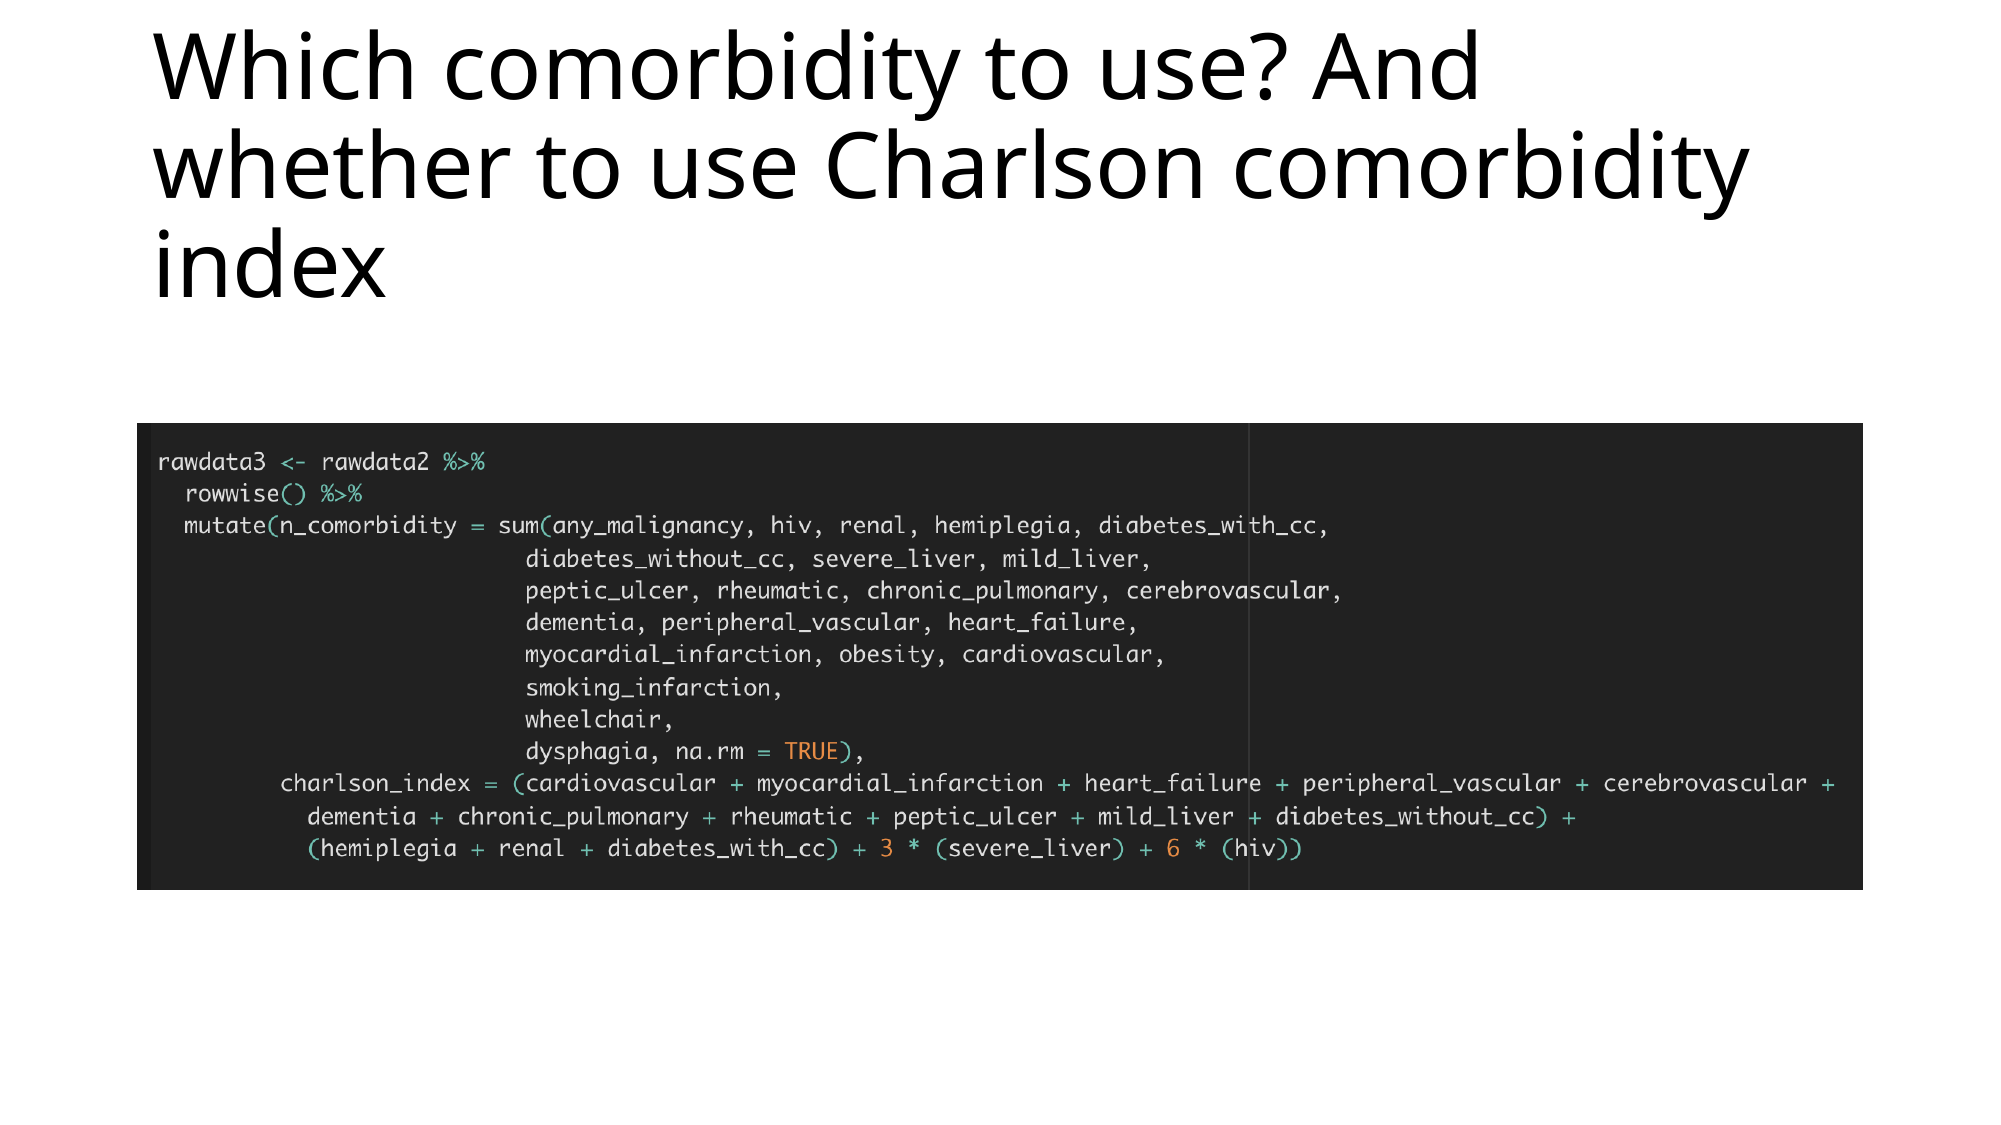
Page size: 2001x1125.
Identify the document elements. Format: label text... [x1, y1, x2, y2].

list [137, 423, 1863, 890]
title Which comorbidity to use? And whether to use Charlson comorbidity index [137, 59, 1863, 278]
